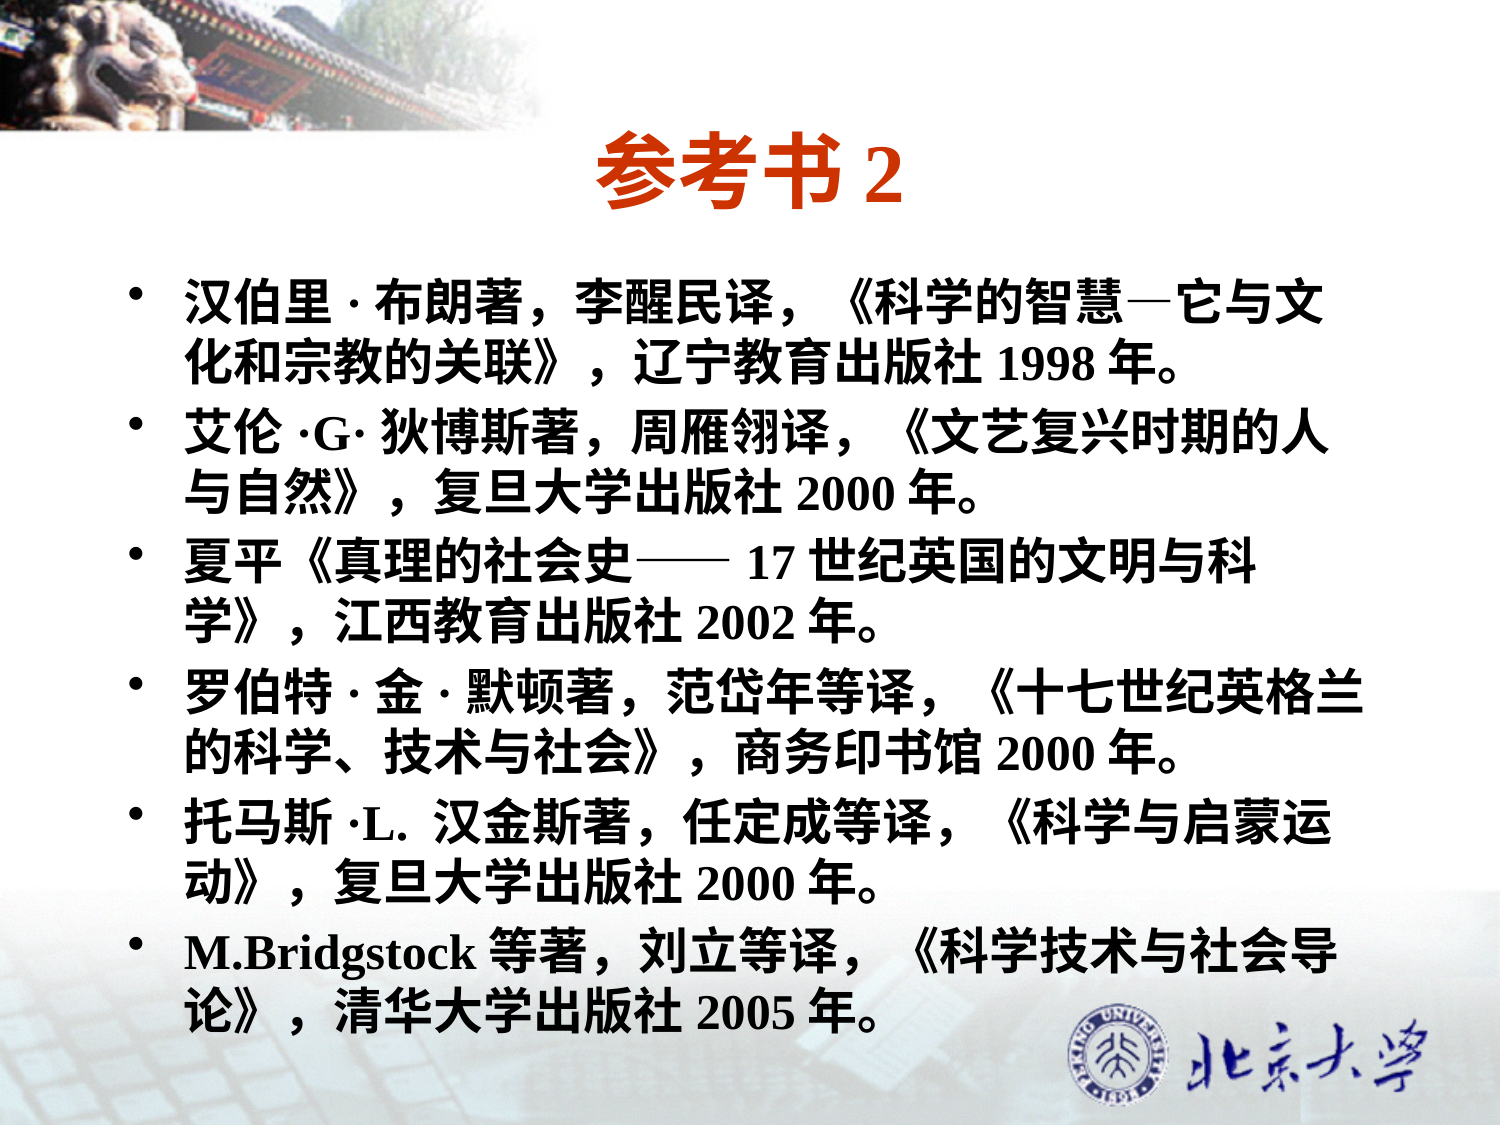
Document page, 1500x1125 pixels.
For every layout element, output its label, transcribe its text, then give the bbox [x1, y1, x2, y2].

picture [0, 0, 1500, 1125]
list 汉伯里·布朗著，李醒民译，《科学的智慧—它与文化和宗教的关联》，辽宁教育出版社1998年。 艾伦·G·狄博斯著，周雁翎译，《文艺复兴时期的人与自然》，复旦大学出版社2000年。 夏平《真理的社会史——17世纪英国的文明与科学》，江西教育出版社2002年。 罗伯特·金·默顿著，范岱年等译，《十七世纪英格兰的科学、技术与社会》，商务印书馆2000年。 托马斯·L. 汉金斯著，任定成等译，《科学与启蒙运动》，复旦大学出版社2000年。 M.Bridgstock等著，刘立等译，《科学技术与社会导论》，清华大学出版社2005年。 [112, 262, 1388, 1000]
title 参考书2 [112, 99, 1388, 238]
